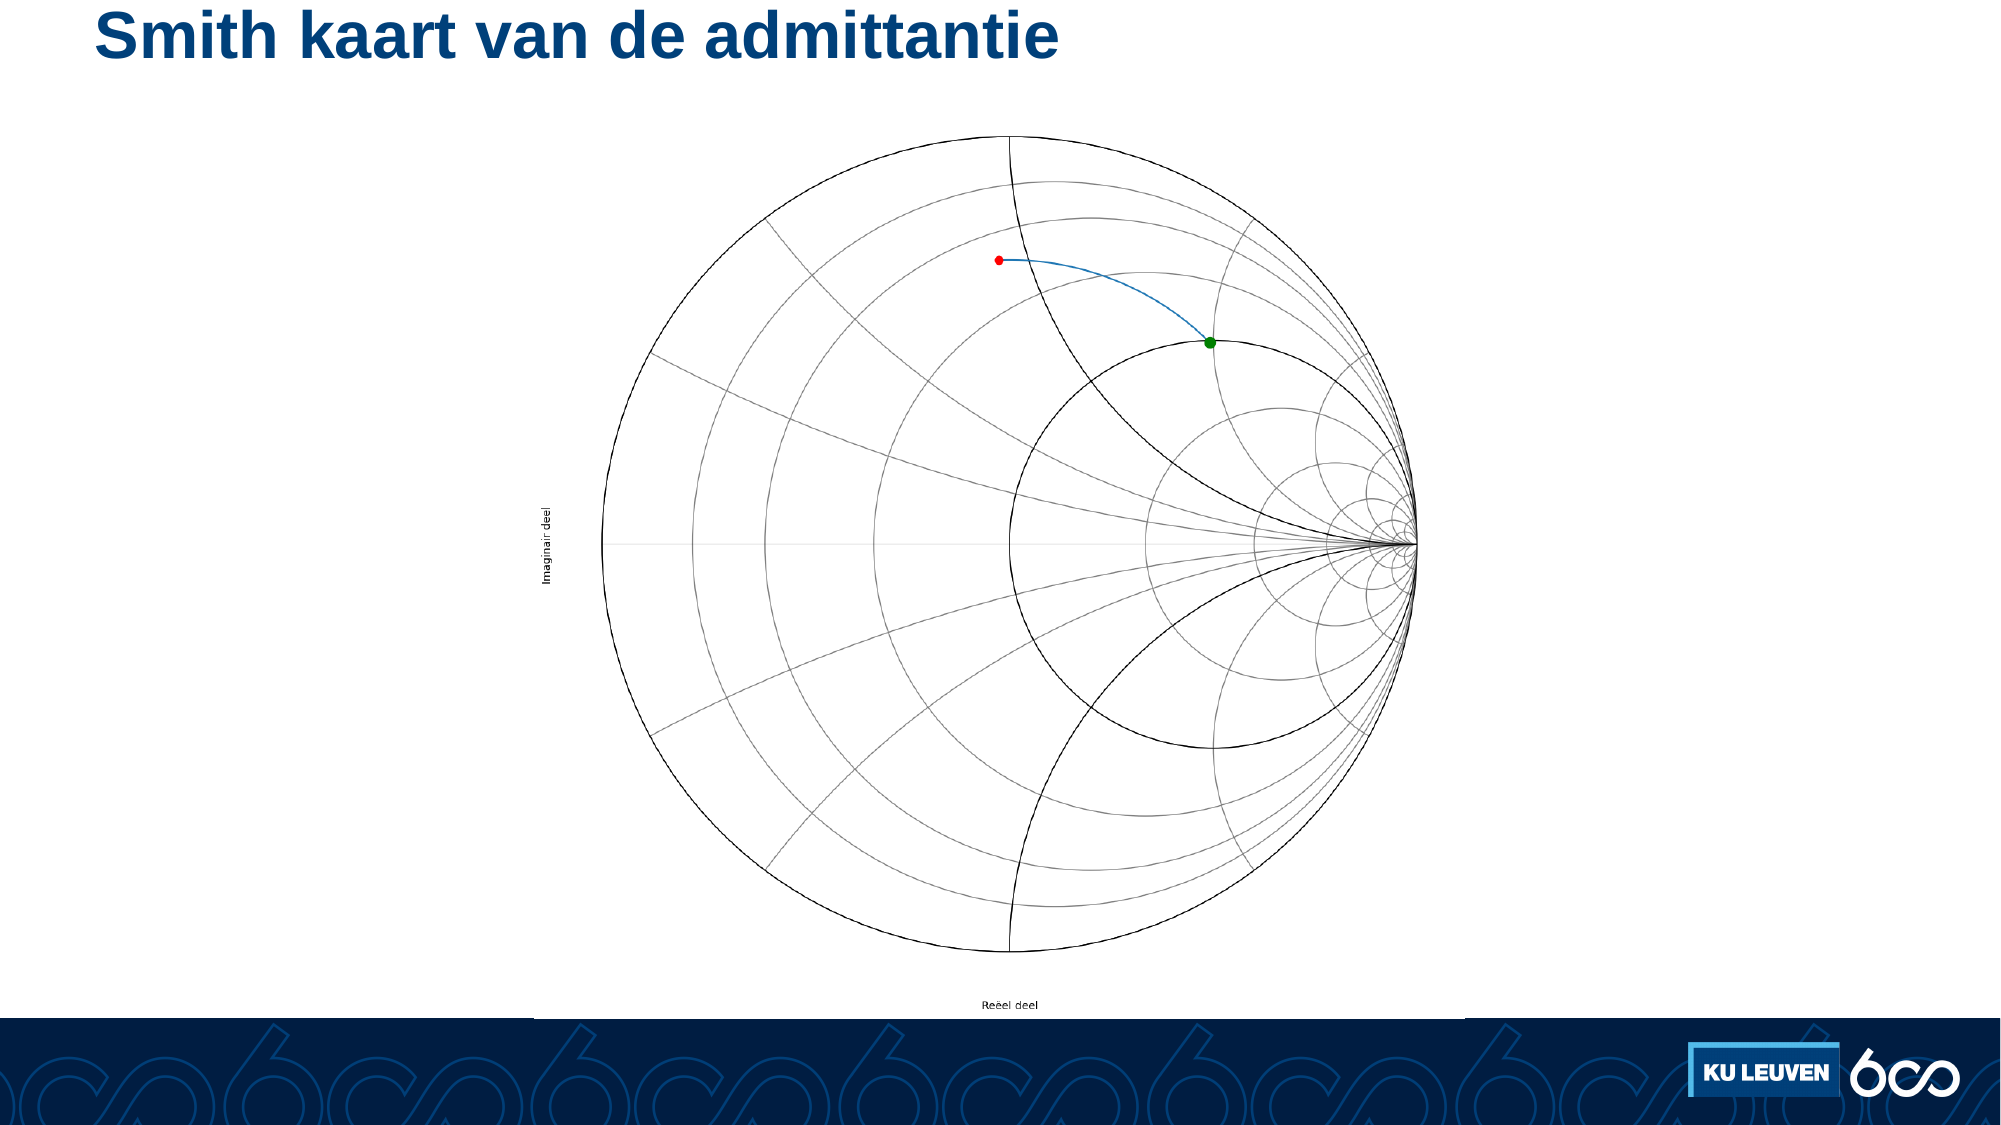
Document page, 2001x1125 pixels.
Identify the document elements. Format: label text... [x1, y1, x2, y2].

title Smith kaart van de admittantie [94, 0, 1906, 108]
picture [0, 88, 2001, 1125]
